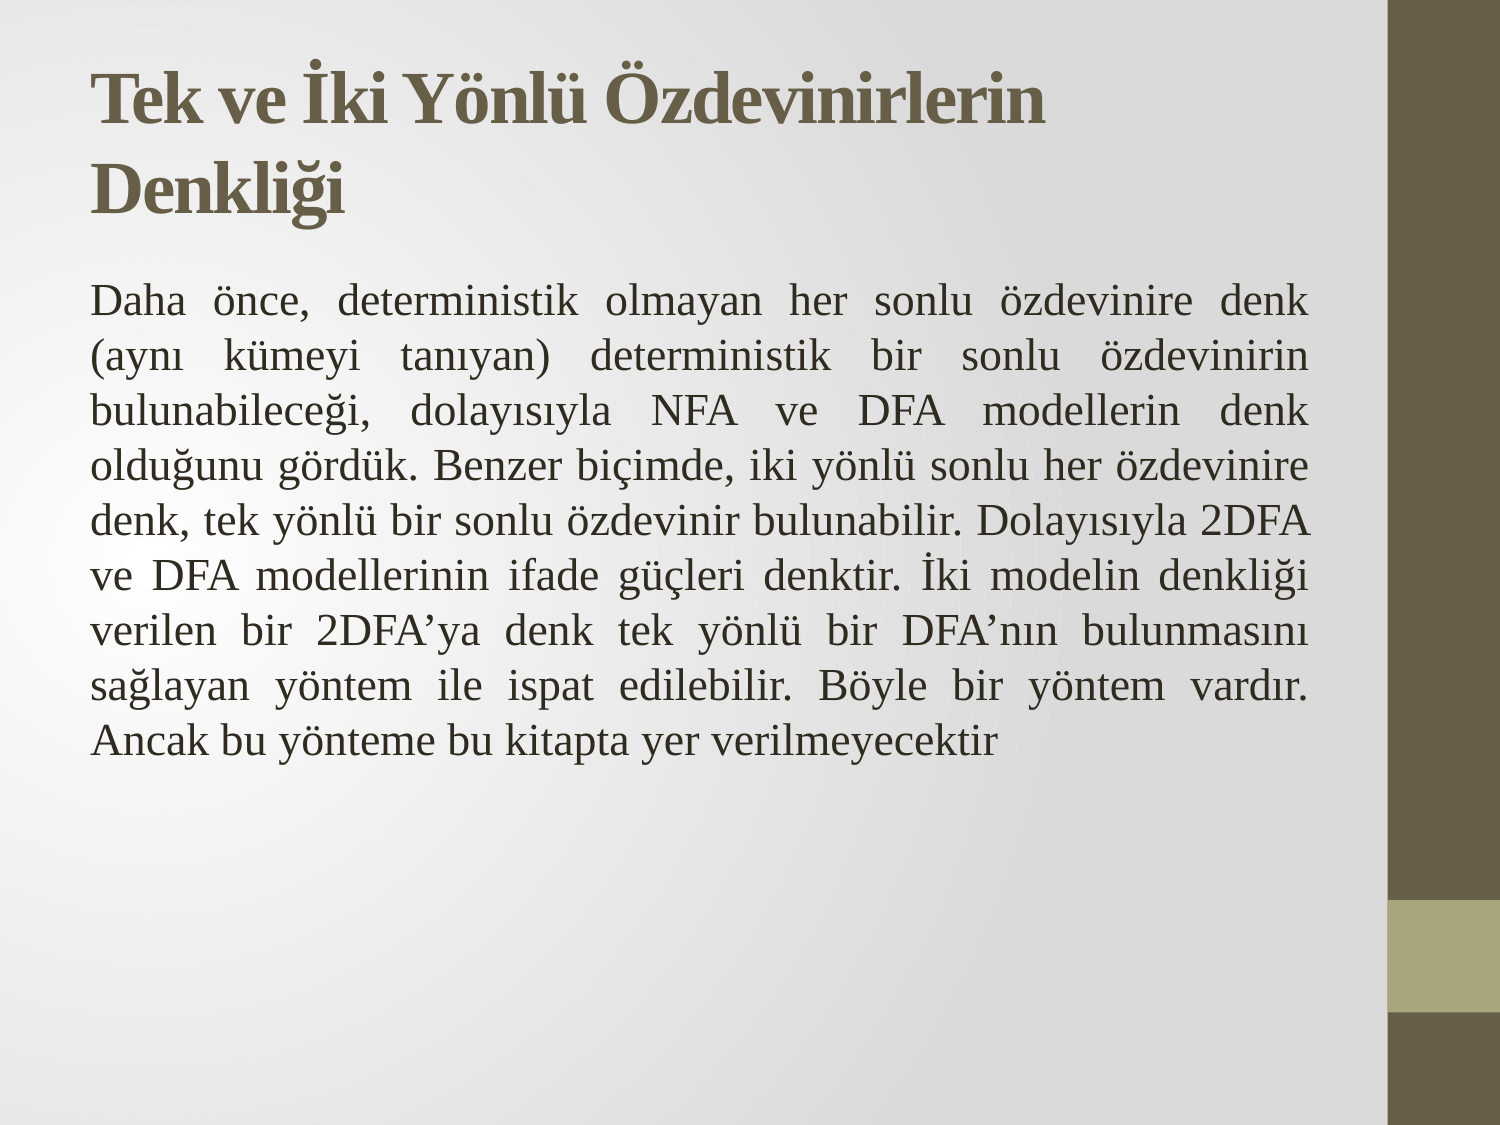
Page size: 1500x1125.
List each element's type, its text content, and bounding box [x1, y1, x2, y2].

title Tek ve İki Yönlü Özdevinirlerin Denkliği [75, 45, 1325, 233]
list Daha önce, deterministik olmayan her sonlu özdevinire denk (aynı kümeyi tanıyan) deterministik bir sonlu özdevinirin bulunabileceği, dolayısıyla NFA ve DFA modellerin denk olduğunu gördük. Benzer biçimde, iki yönlü sonlu her özdevinire denk, tek yönlü bir sonlu özdevinir bulunabilir. Dolayısıyla 2DFA ve DFA modellerinin ifade güçleri denktir. İki modelin denkliği verilen bir 2DFA’ya denk tek yönlü bir DFA’nın bulunmasını sağlayan yöntem ile ispat edilebilir. Böyle bir yöntem vardır. Ancak bu yönteme bu kitapta yer verilmeyecektir [75, 262, 1325, 1050]
